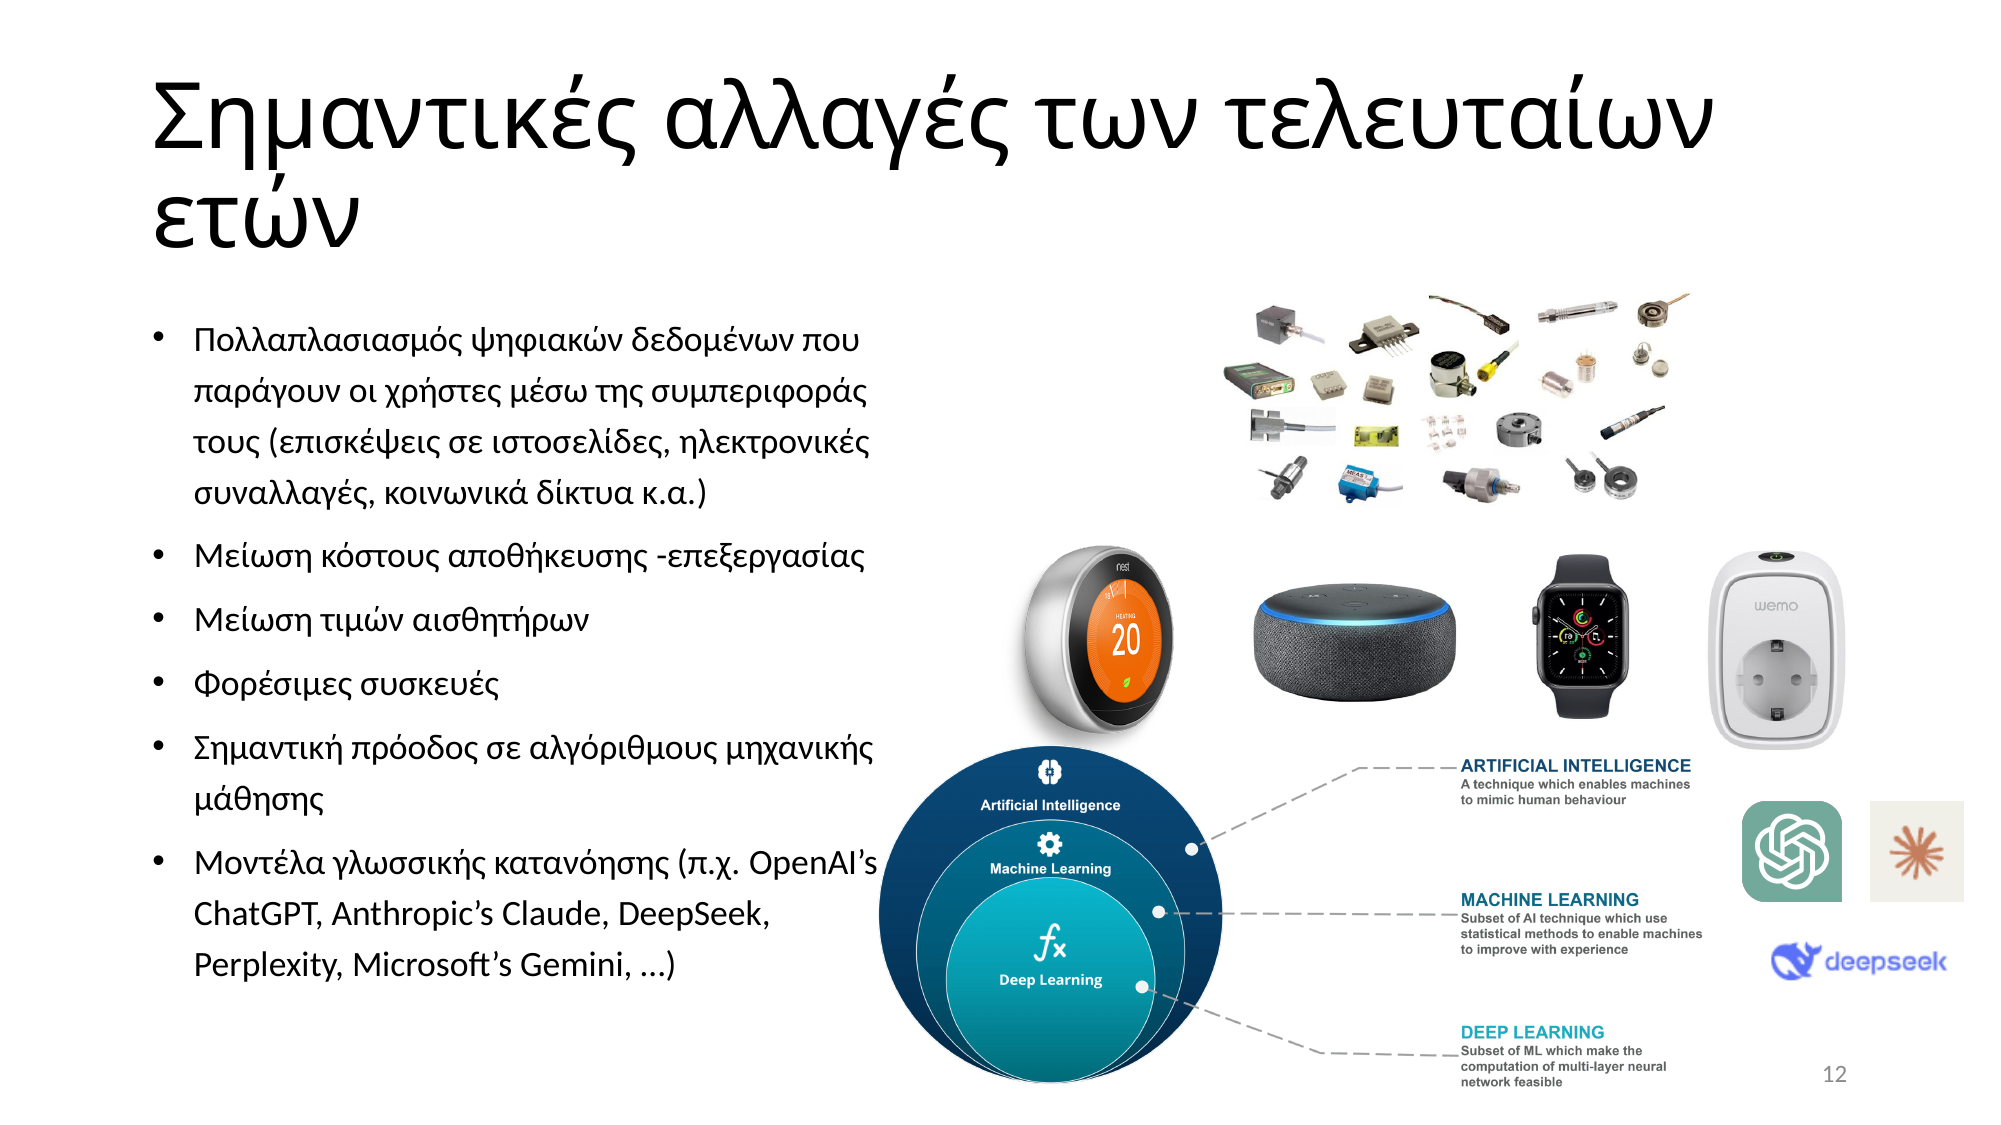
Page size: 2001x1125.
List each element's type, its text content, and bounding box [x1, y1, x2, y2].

picture [1759, 923, 1966, 998]
picture [1742, 801, 1842, 902]
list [1214, 282, 1702, 510]
title Σημαντικές αλλαγές των τελευταίων ετών [137, 59, 1863, 278]
picture [1870, 801, 1964, 902]
list Πολλαπλασιασμός ψηφιακών δεδομένων που παράγουν οι χρήστες μέσω της συμπεριφοράς τους (επισκέψεις σε ιστοσελίδες, ηλεκτρονικές συναλλαγές, κοινωνικά δίκτυα κ.α.) Μείωση κόστους αποθήκευσης -επεξεργασίας Μείωση τιμών αισθητήρων Φορέσιμες συσκευές Σημαντική πρόοδος σε αλγόριθμους μηχανικής μάθησης Μοντέλα γλωσσικής κατανόησης (π.χ. OpenAI’s ChatGPT, Anthropic’s Claude, DeepSeek, Perplexity, Microsoft’s Gemini, …) [137, 299, 899, 1014]
picture [1513, 551, 1649, 721]
slide_number 12 [1412, 1042, 1863, 1103]
picture [878, 539, 1849, 1097]
